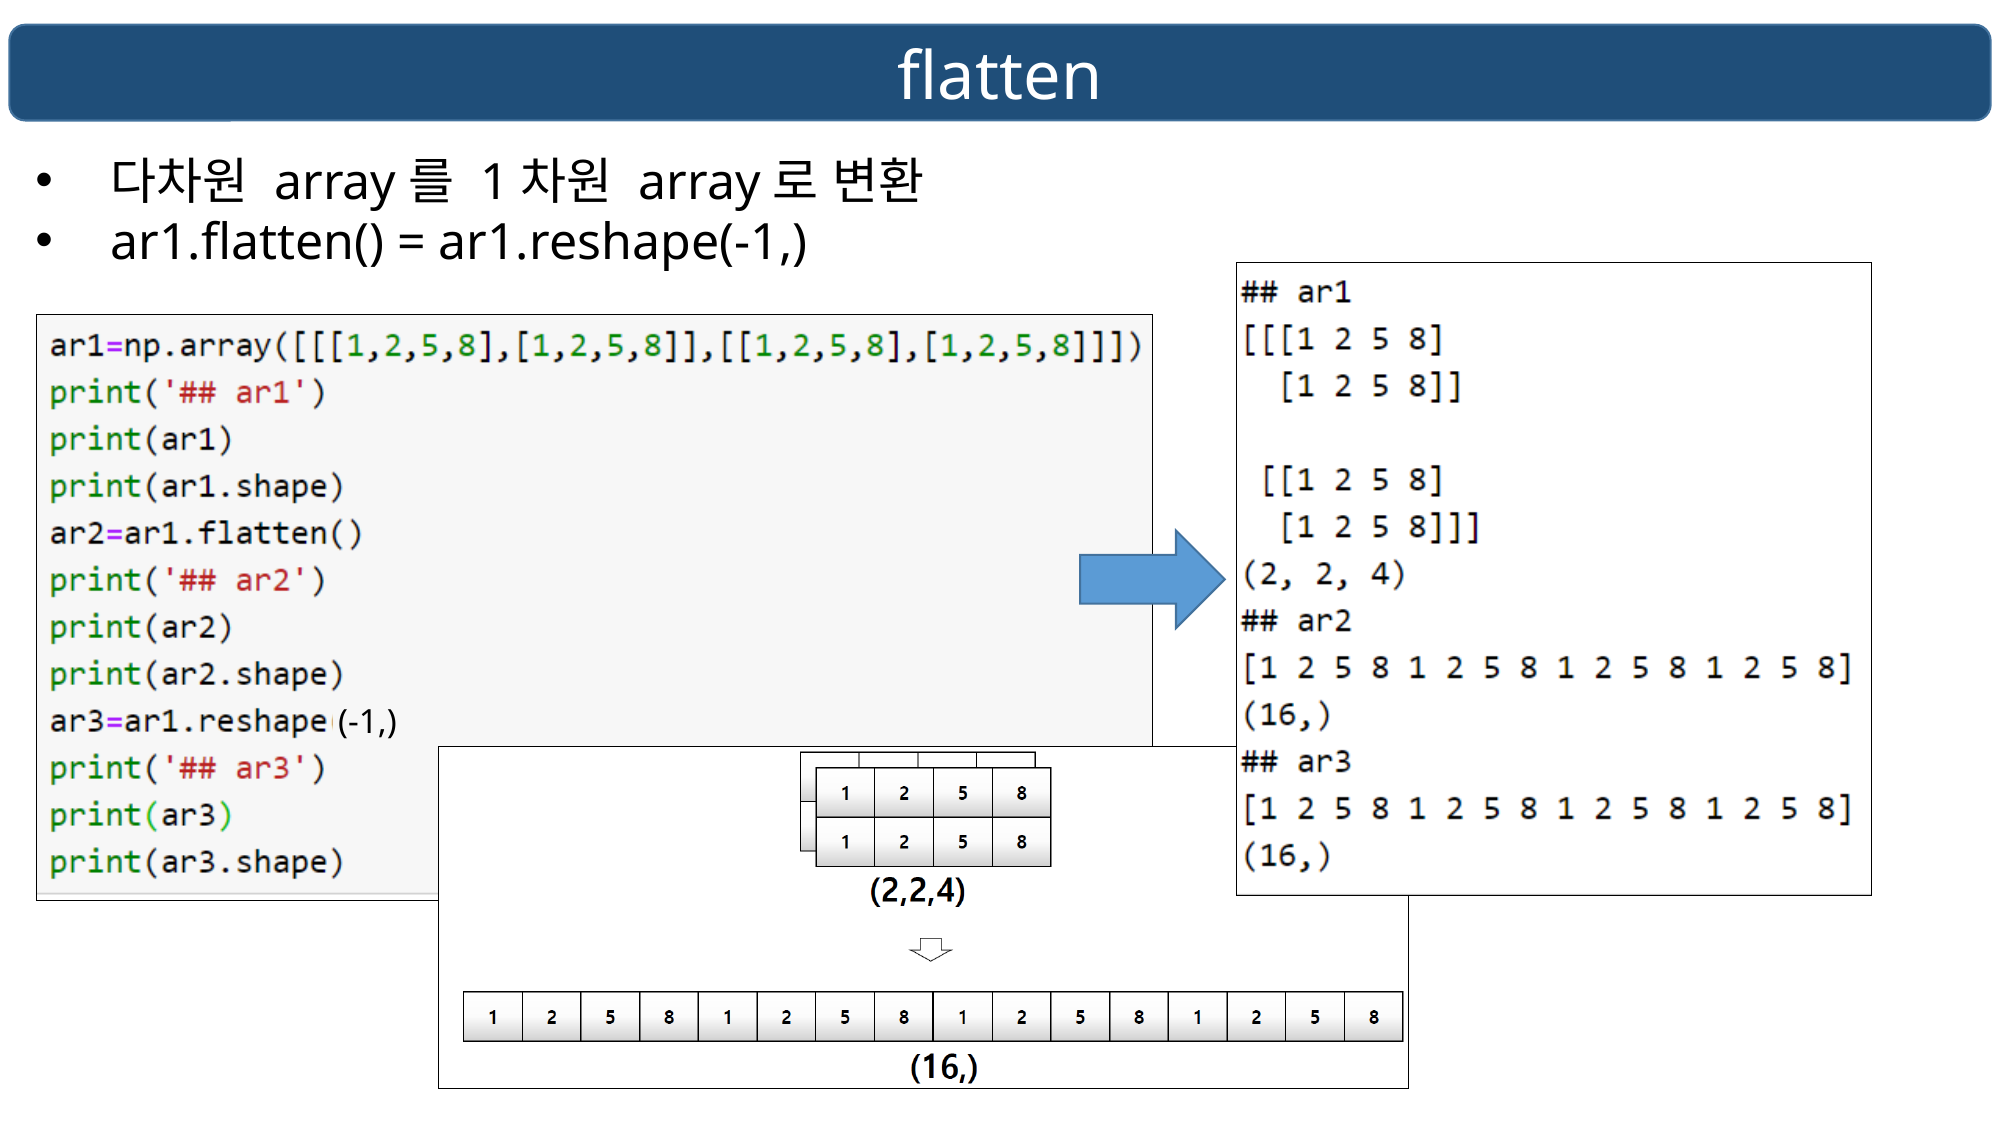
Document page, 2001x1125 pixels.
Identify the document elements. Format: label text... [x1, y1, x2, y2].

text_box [36, 314, 1153, 901]
text_box [1153, 528, 1227, 631]
text_box 다차원 array를 1차원 array로 변환 ar1.flatten() = ar1.reshape(-1,) [20, 141, 940, 277]
picture [438, 262, 1872, 1089]
text_box flatten [8, 23, 1992, 122]
